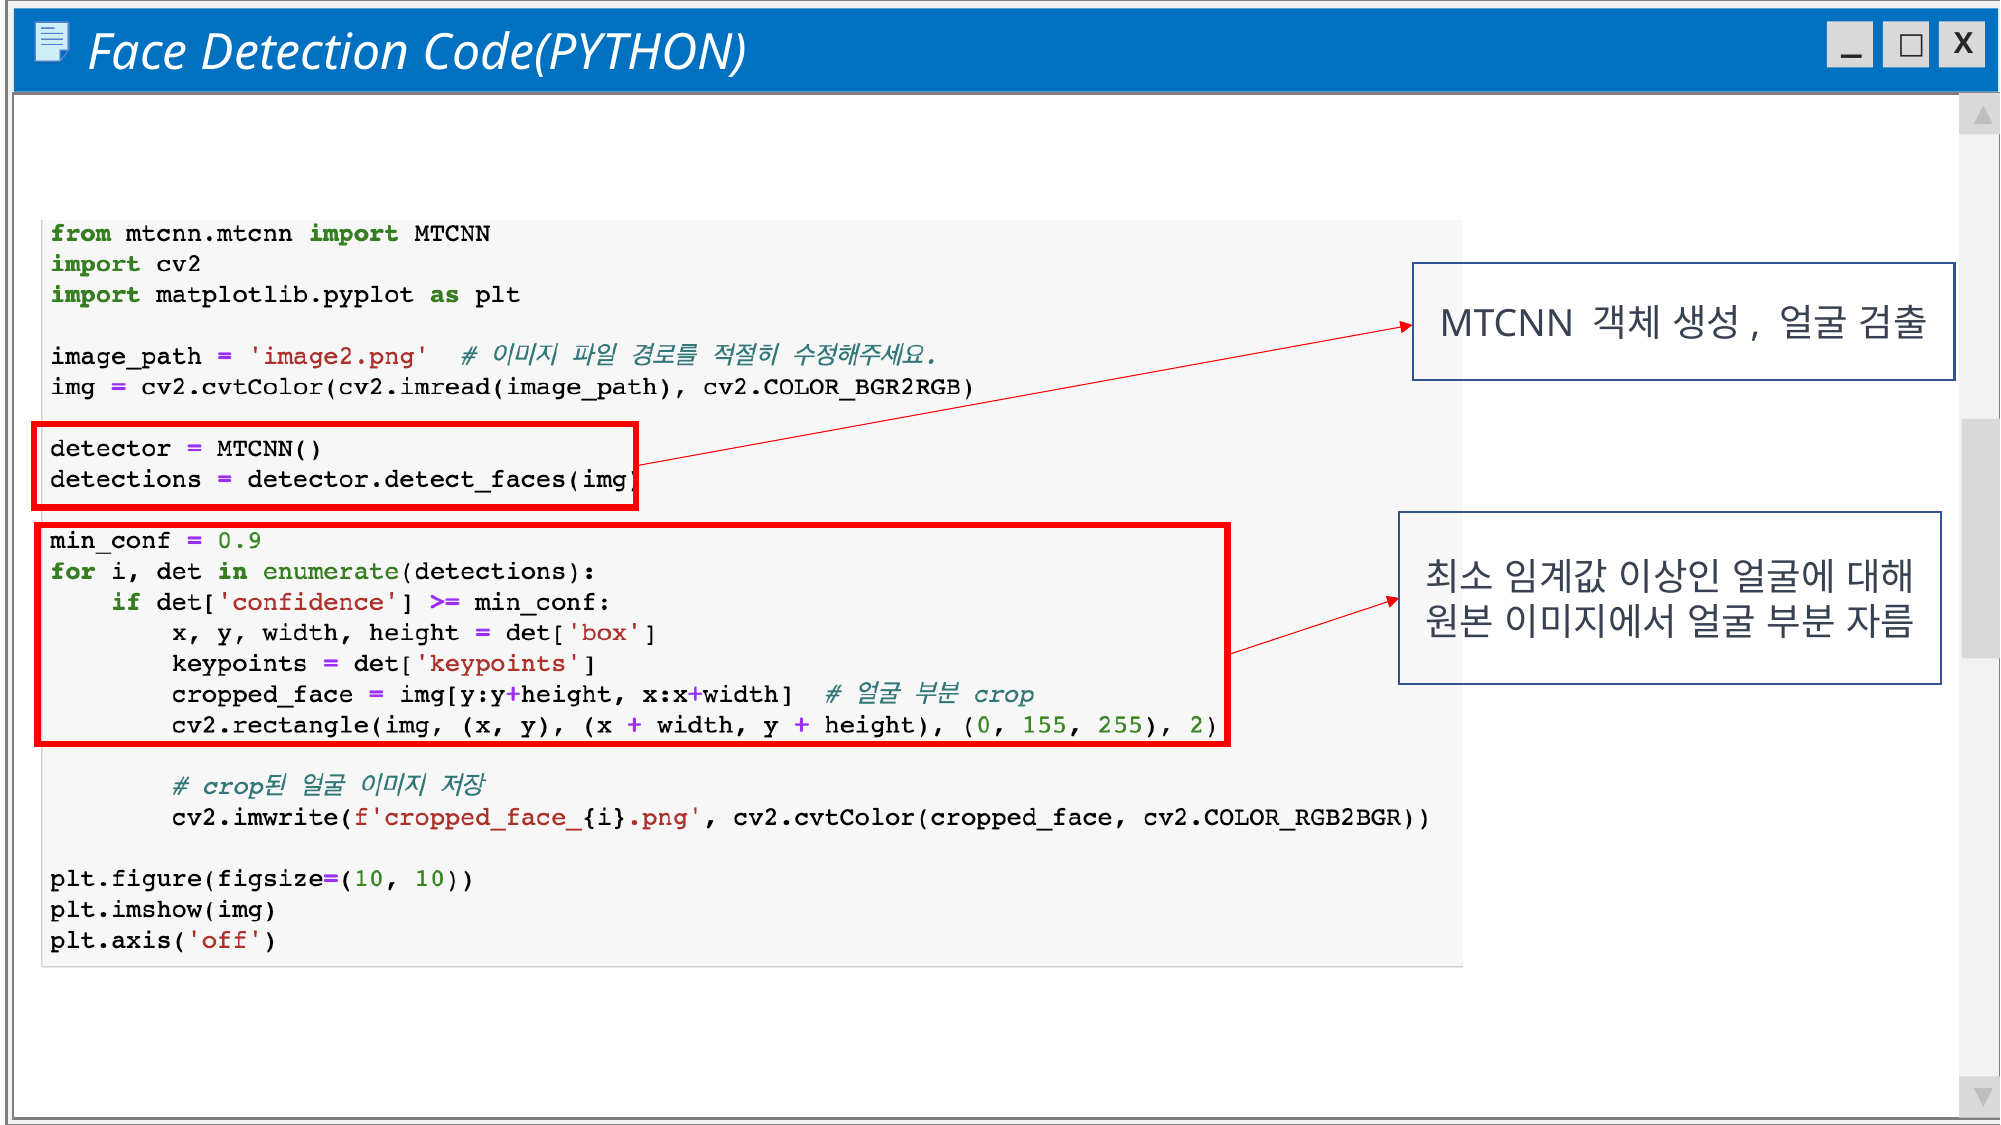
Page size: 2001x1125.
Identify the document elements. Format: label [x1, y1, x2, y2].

text_box [635, 324, 1413, 466]
picture [33, 220, 1463, 968]
text_box [6, 0, 2000, 1125]
text_box [1227, 597, 1400, 655]
